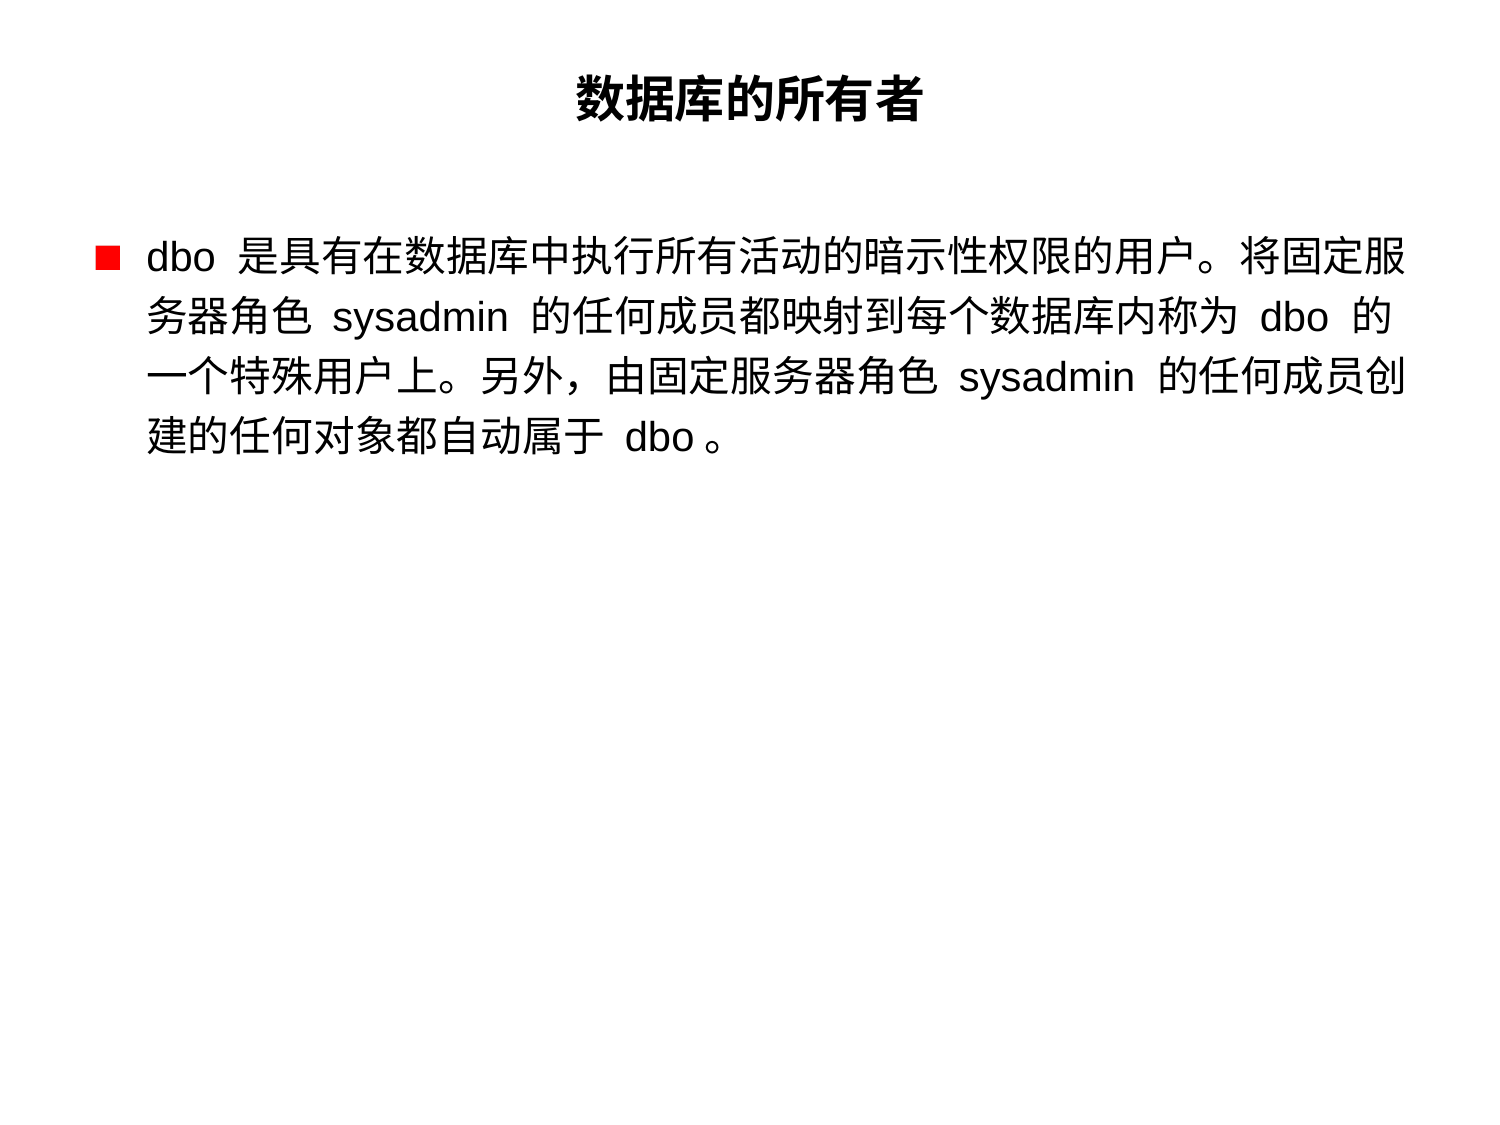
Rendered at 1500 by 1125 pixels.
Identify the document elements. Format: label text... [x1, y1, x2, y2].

list dbo 是具有在数据库中执行所有活动的暗示性权限的用户。将固定服务器角色 sysadmin 的任何成员都映射到每个数据库内称为 dbo 的一个特殊用户上。另外，由固定服务器角色 sysadmin 的任何成员创建的任何对象都自动属于 dbo。 [75, 212, 1425, 1005]
title 数据库的所有者 [75, 45, 1425, 150]
picture [90, 240, 120, 270]
